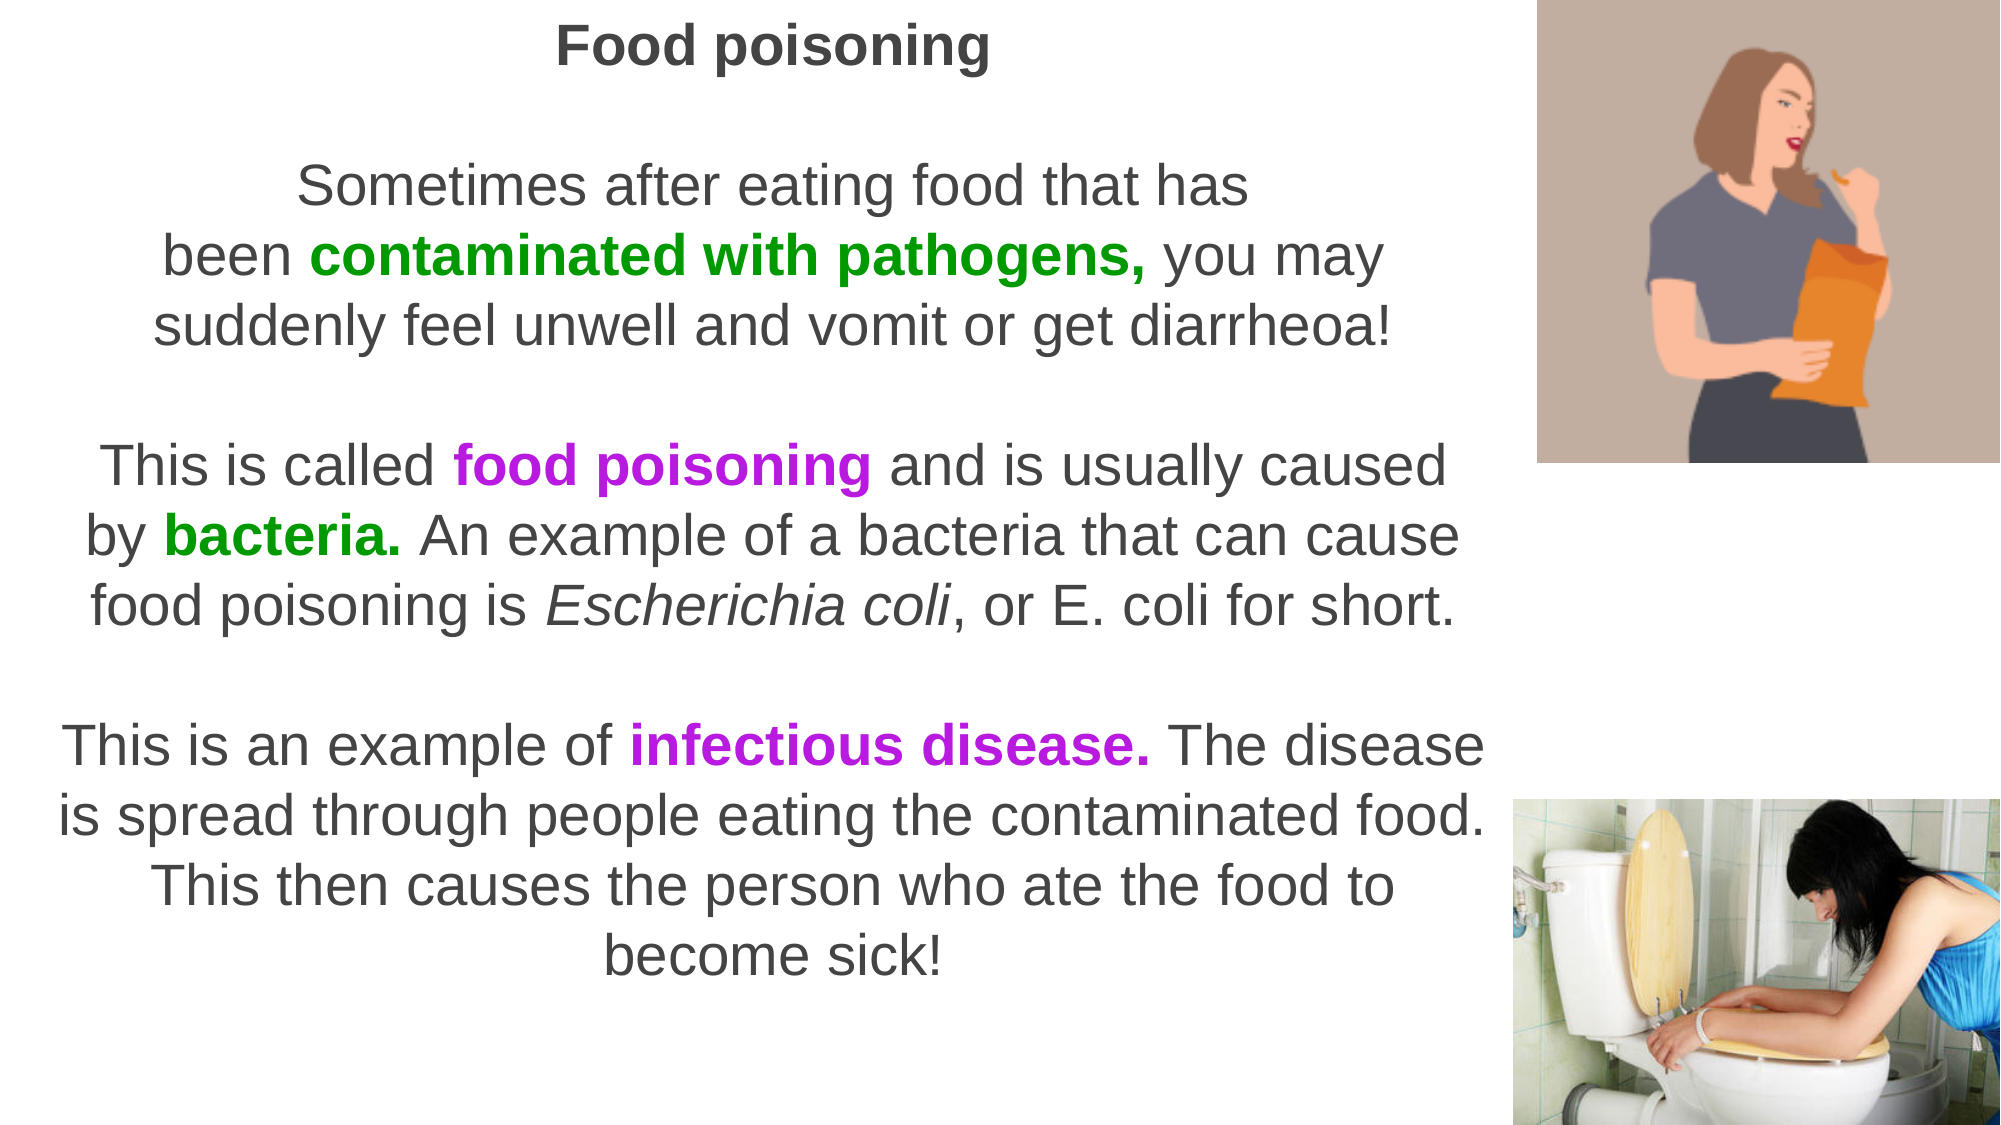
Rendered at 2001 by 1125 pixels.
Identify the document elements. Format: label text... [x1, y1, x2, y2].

picture [1537, 0, 2000, 463]
picture [1513, 799, 2000, 1125]
text_box Food poisoning Sometimes after eating food that has been contaminated with pathogens, you may suddenly feel unwell and vomit or get diarrheoa! This is called food poisoning and is usually caused by bacteria. An example of a bacteria that can cause food poisoning is Escherichia coli, or E. coli for short. This is an example of infectious disease. The disease is spread through people eating the contaminated food. This then causes the person who ate the food to become sick! [35, 0, 1513, 1065]
